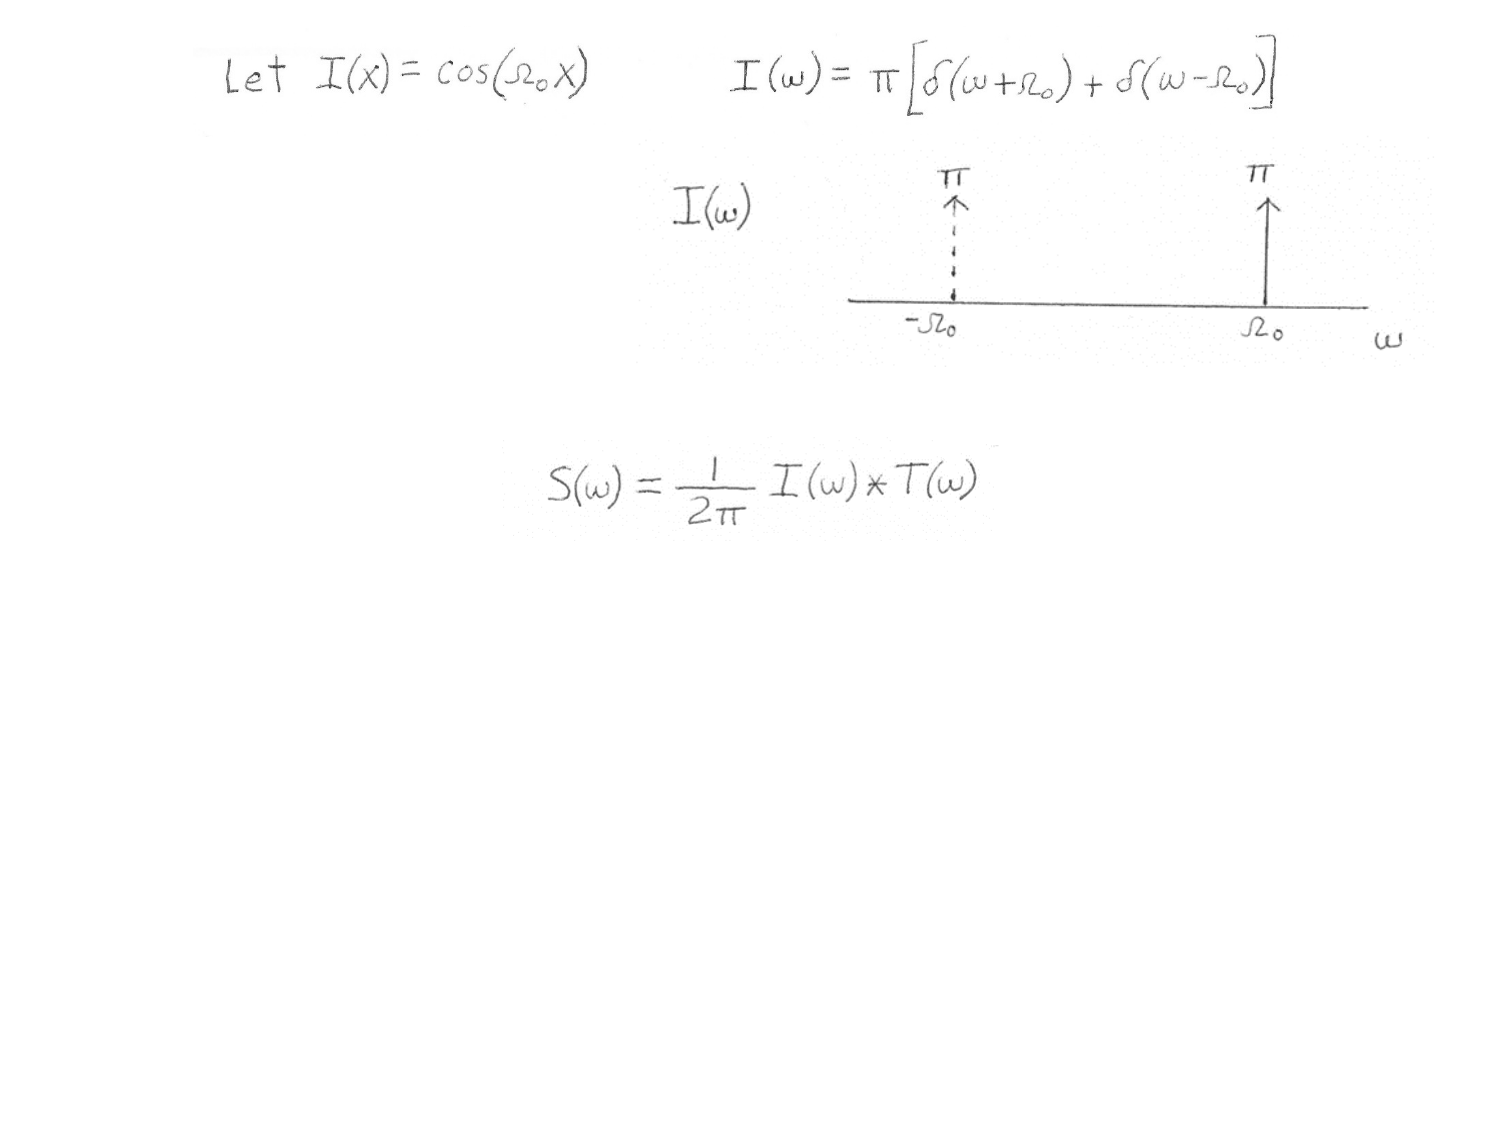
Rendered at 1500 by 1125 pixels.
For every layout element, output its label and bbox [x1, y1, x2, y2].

picture [193, 26, 1435, 367]
picture [500, 419, 1000, 543]
